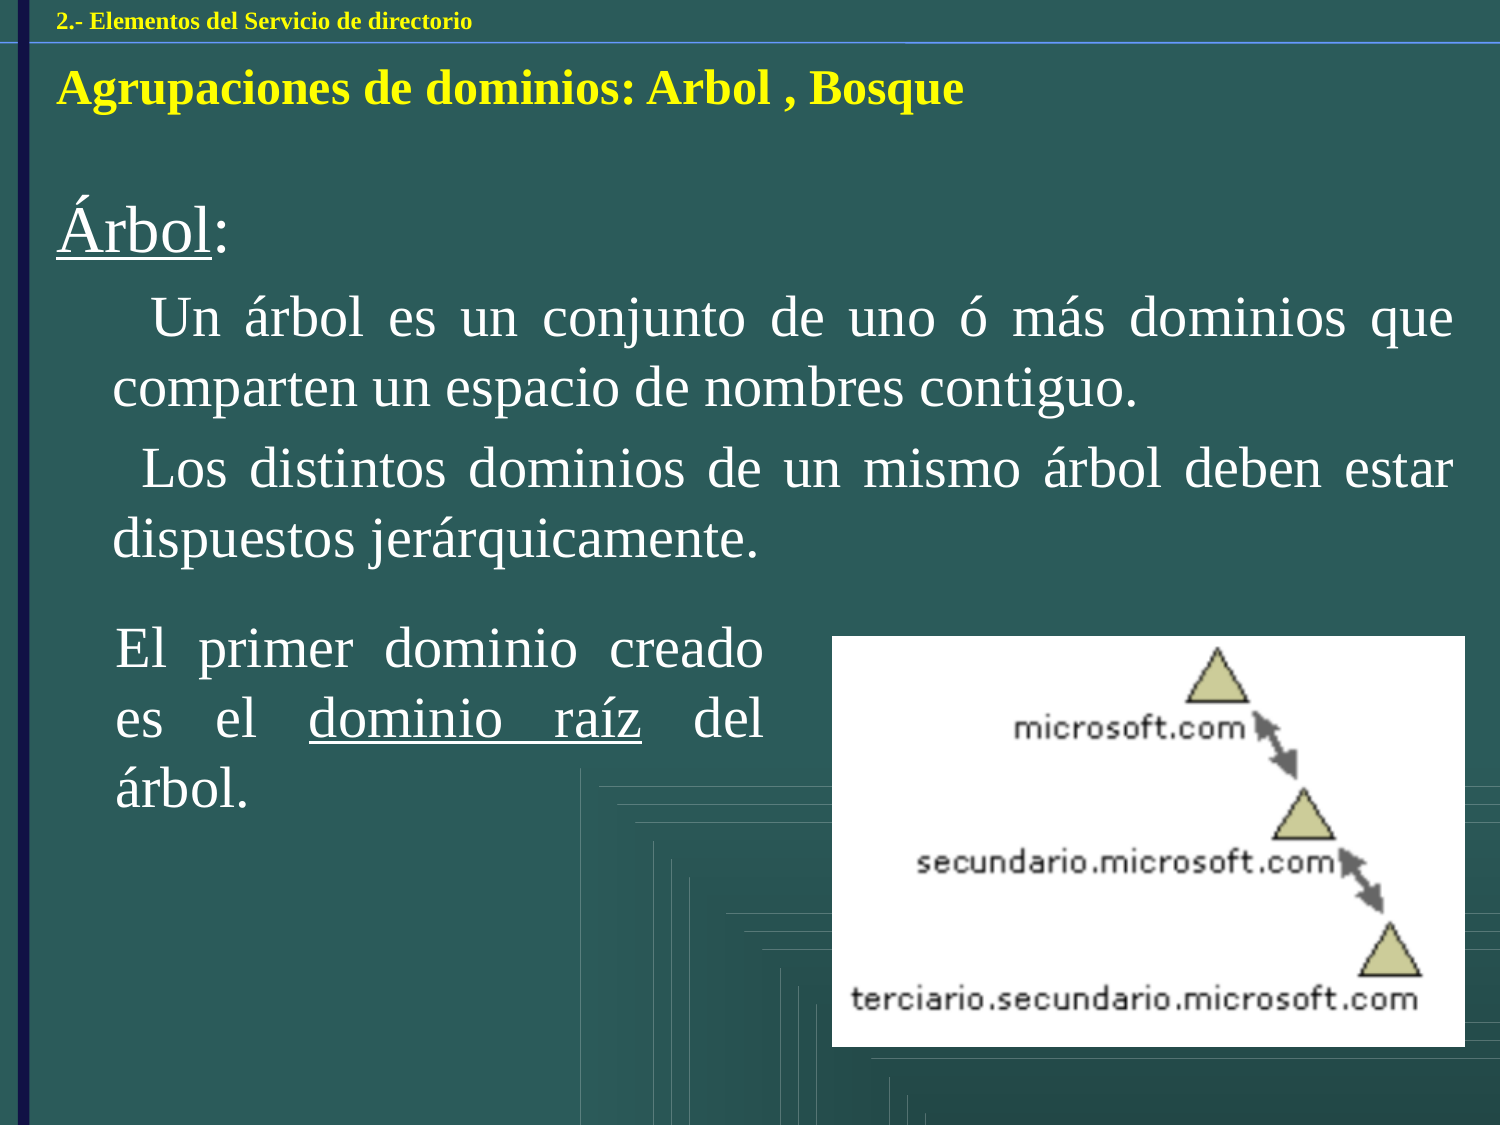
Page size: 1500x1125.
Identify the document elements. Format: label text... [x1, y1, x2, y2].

list Agrupaciones de dominios: Arbol , Bosque Árbol: Un árbol es un conjunto de uno ó más dominios que comparten un espacio de nombres contiguo. Los distintos dominios de un mismo árbol deben estar dispuestos jerárquicamente. [40, 46, 1471, 859]
text_box El primer dominio creado es el dominio raíz del árbol. [41, 601, 780, 1094]
picture [832, 636, 1465, 1047]
text_box 2.- Elementos del Servicio de directorio [41, 0, 1140, 42]
